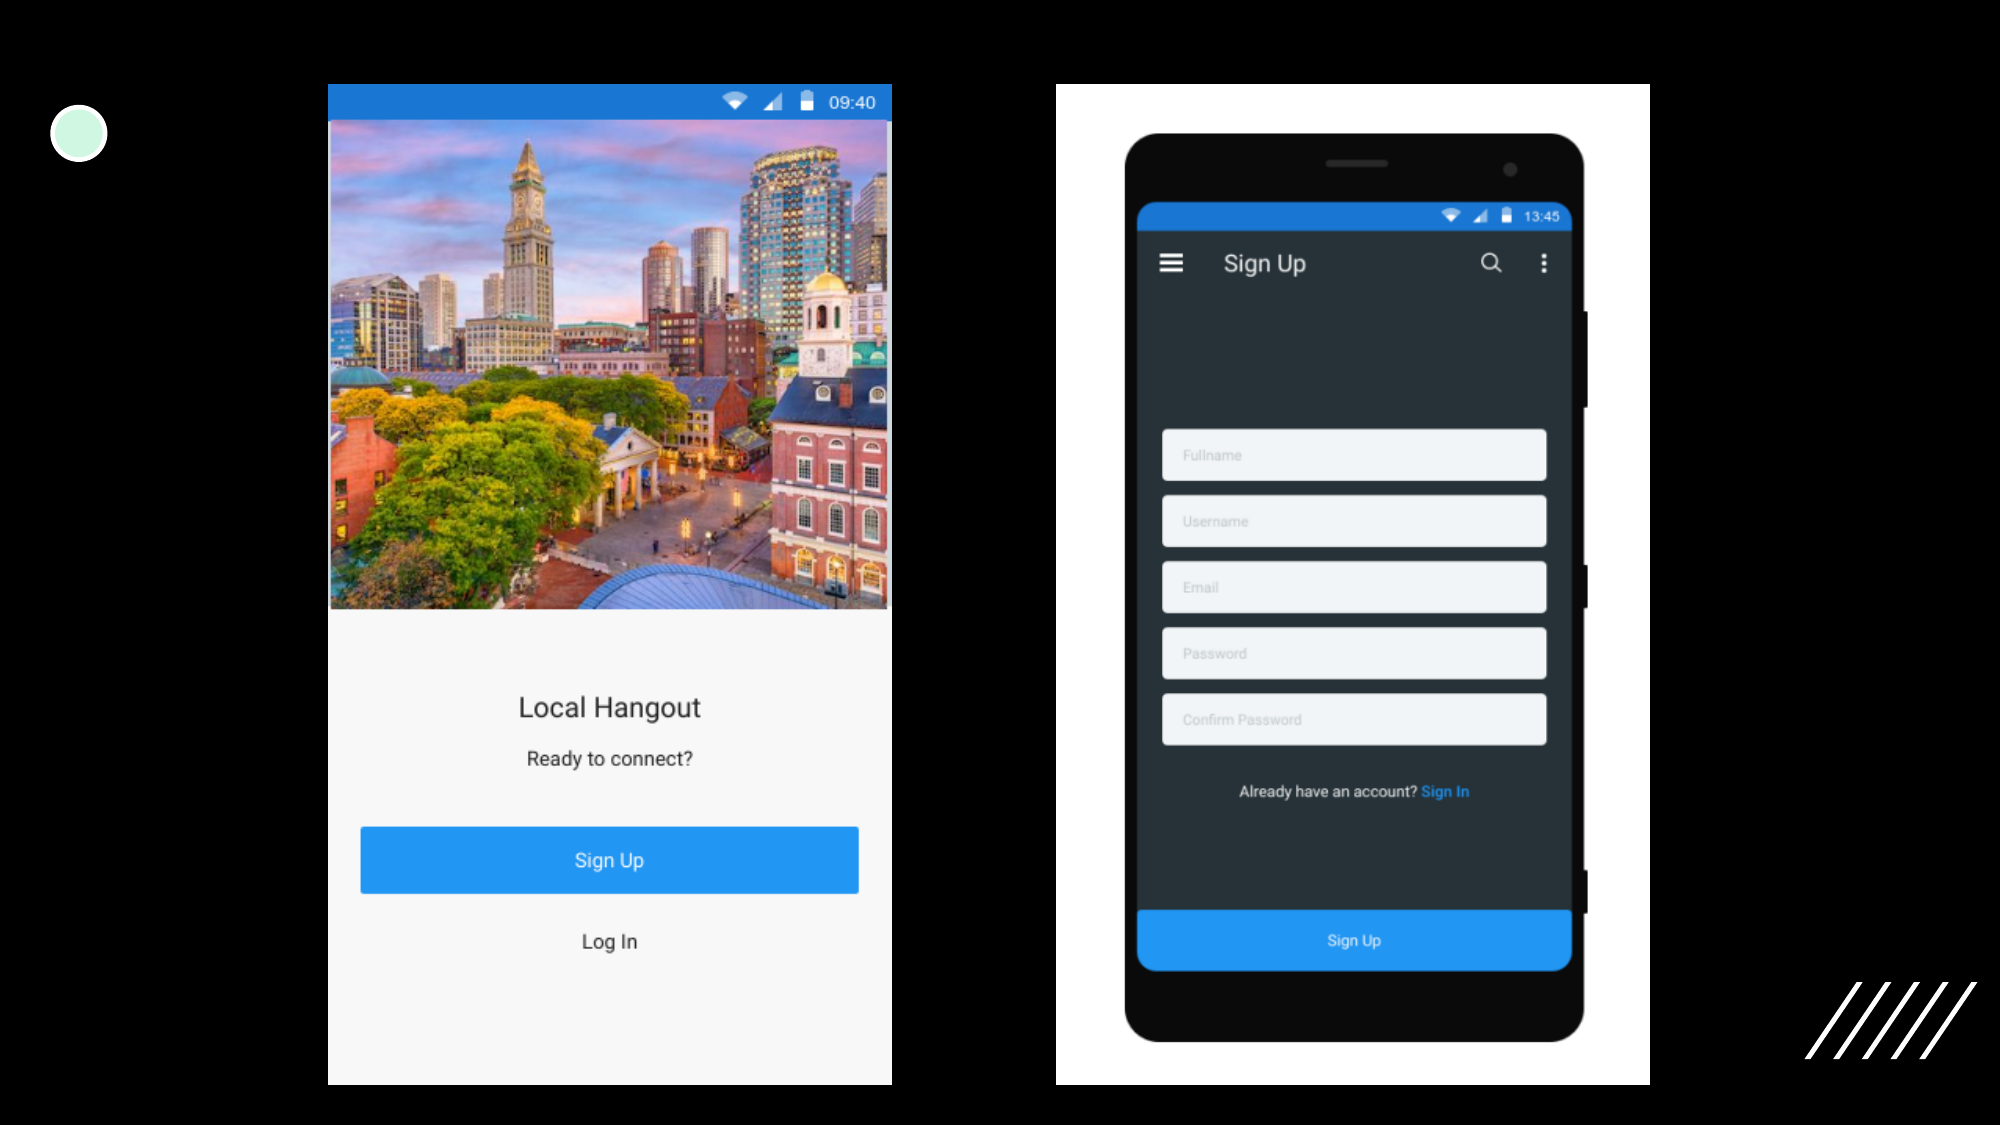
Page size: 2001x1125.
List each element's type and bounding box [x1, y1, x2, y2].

picture [1056, 84, 1650, 1085]
picture [328, 84, 892, 1085]
